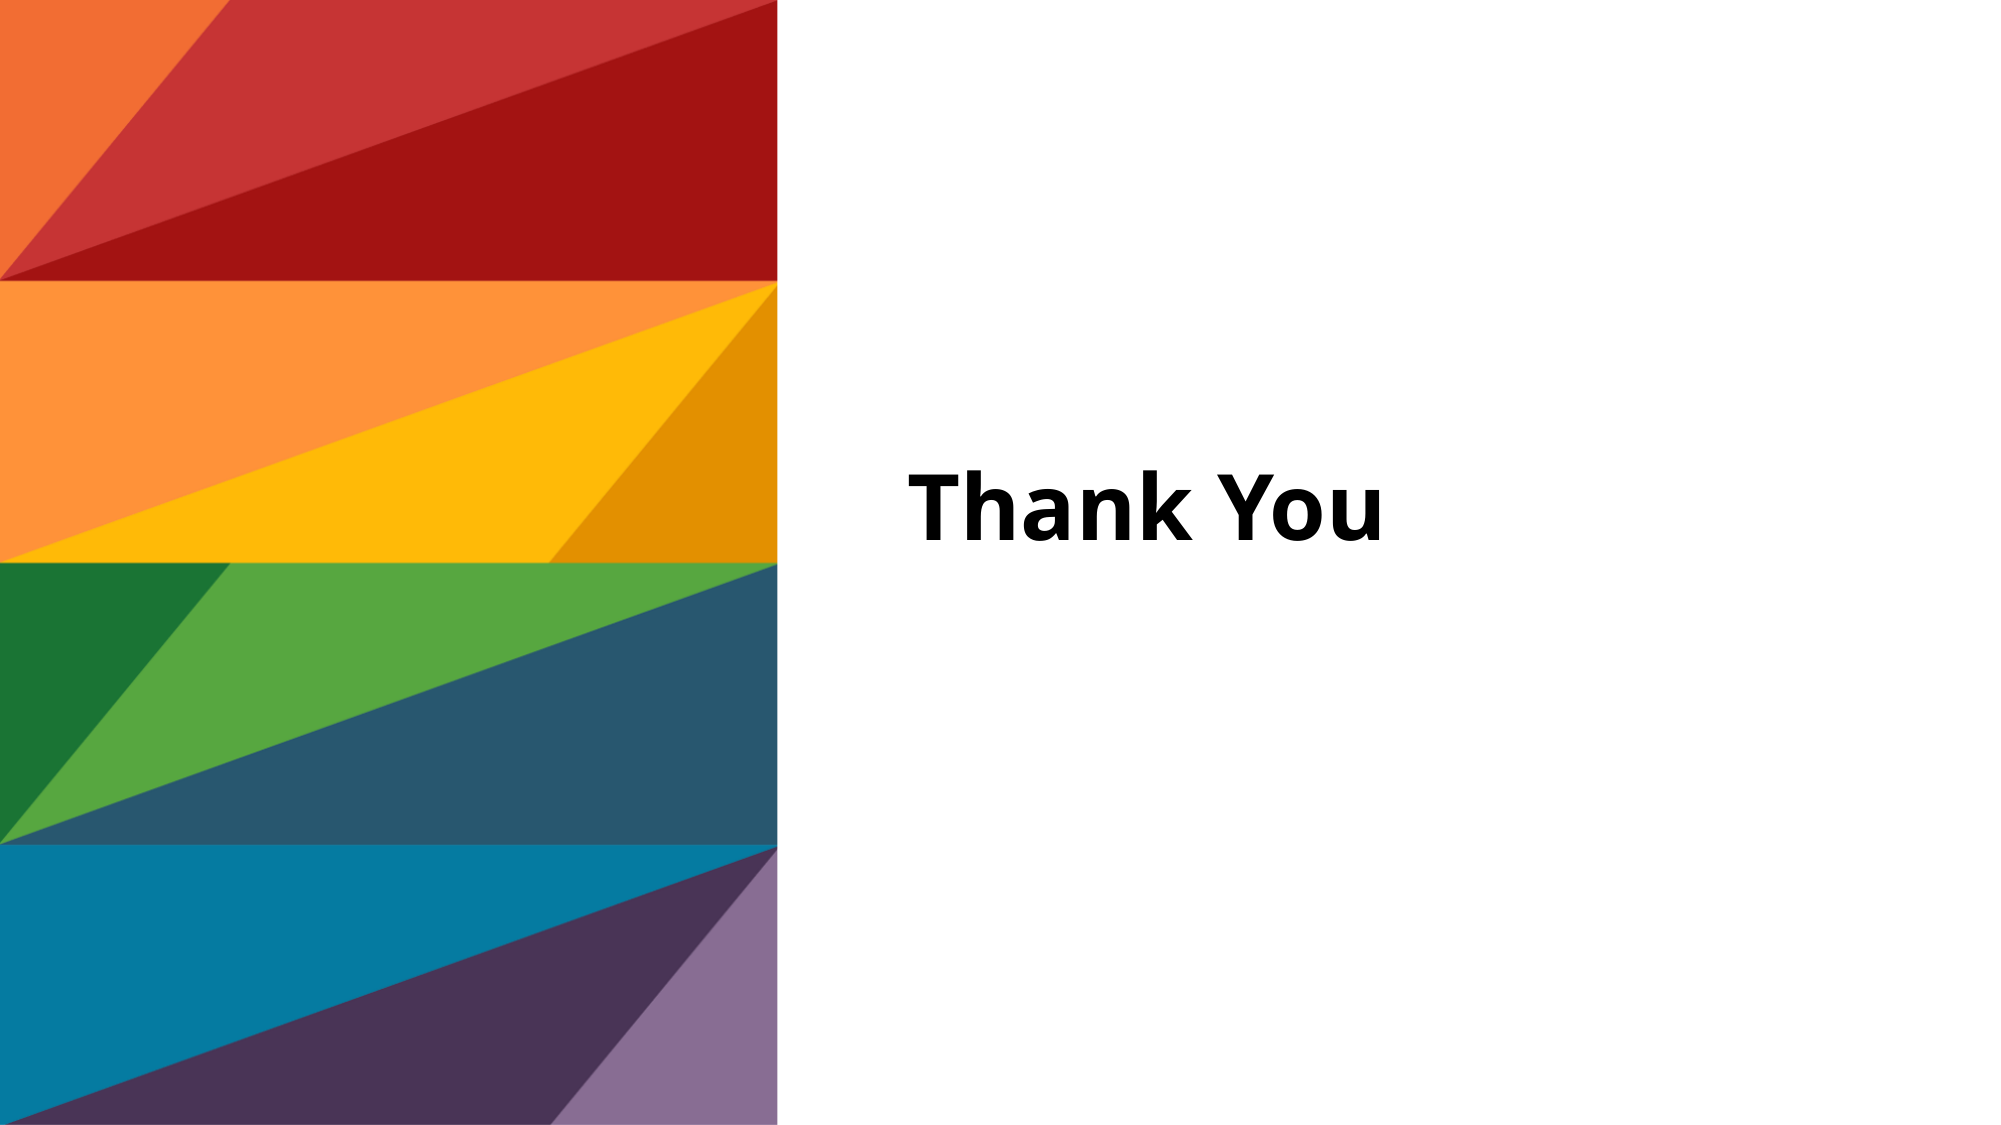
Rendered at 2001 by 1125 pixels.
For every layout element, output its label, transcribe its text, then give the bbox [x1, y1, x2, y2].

picture [0, 0, 778, 1125]
title Thank You [892, 453, 1914, 672]
